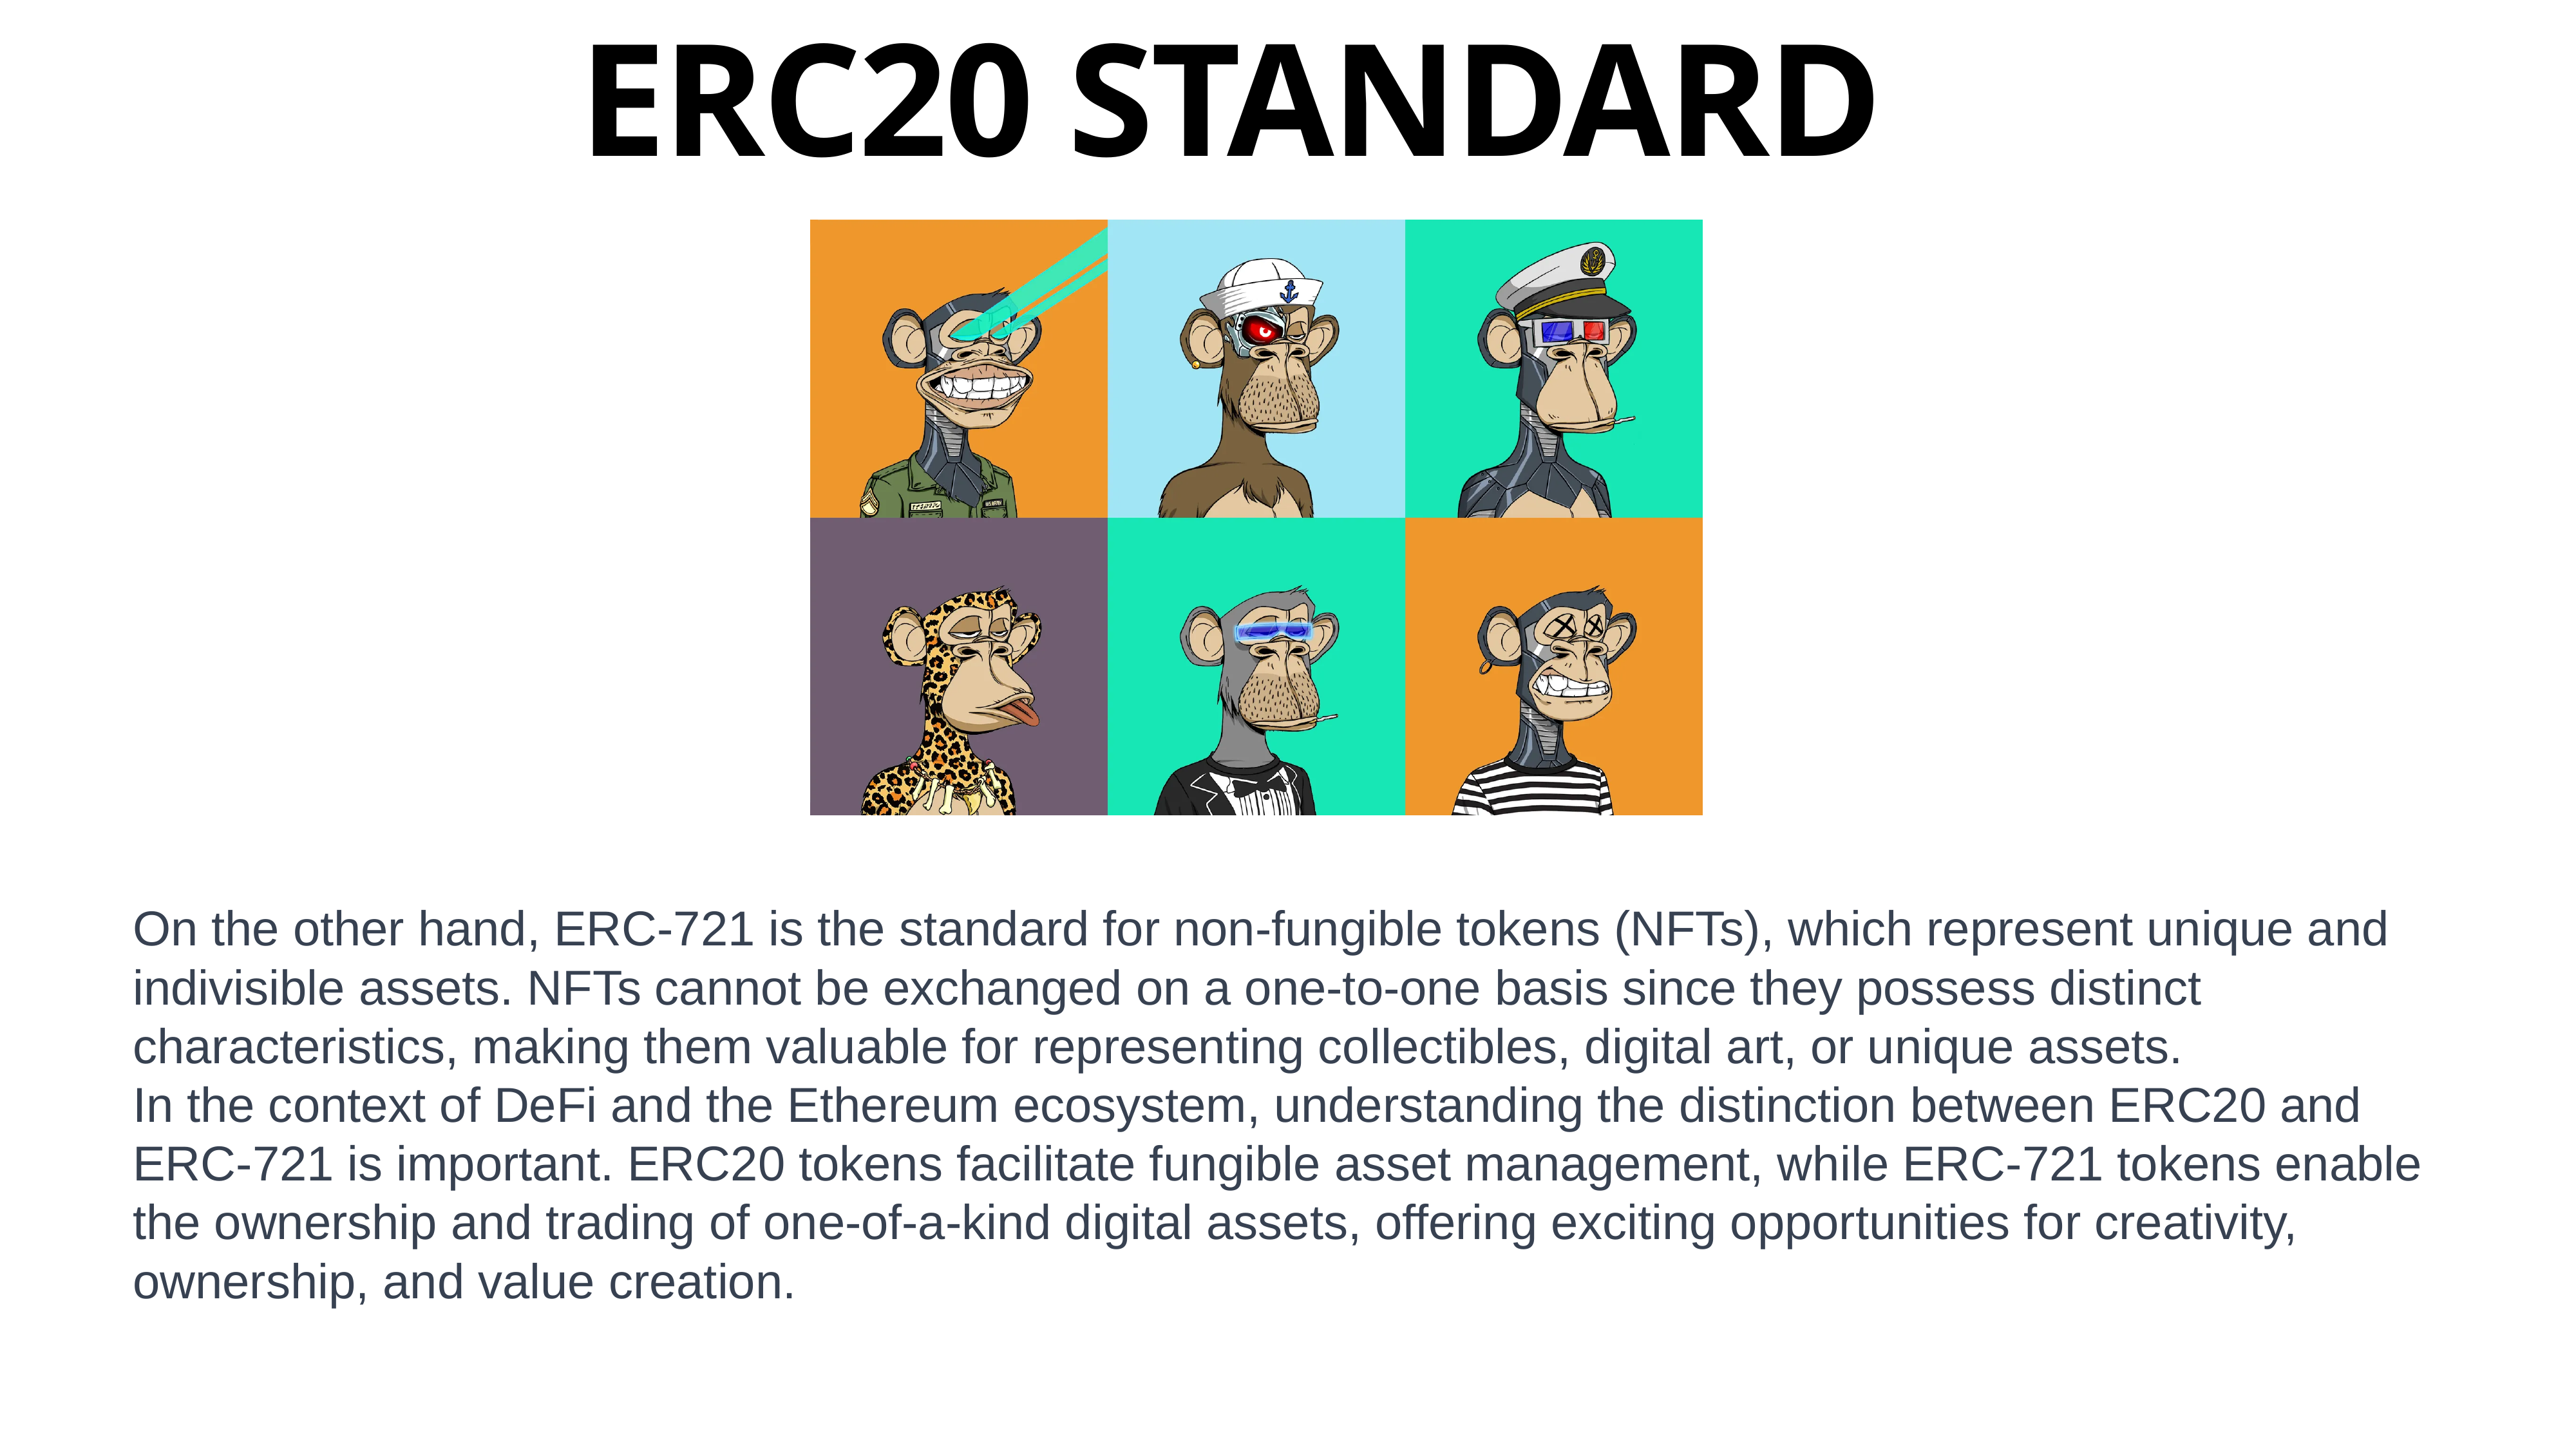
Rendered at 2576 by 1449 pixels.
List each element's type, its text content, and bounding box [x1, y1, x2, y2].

picture [810, 220, 1703, 815]
subtitle On the other hand, ERC-721 is the standard for non-fungible tokens (NFTs), which represent unique and indivisible assets. NFTs cannot be exchanged on a one-to-one basis since they possess distinct characteristics, making them valuable for representing collectibles, digital art, or unique assets. In the context of DeFi and the Ethereum ecosystem, understanding the distinction between ERC20 and ERC-721 is important. ERC20 tokens facilitate fungible asset management, while ERC-721 tokens enable the ownership and trading of one-of-a-kind digital assets, offering exciting opportunities for creativity, ownership, and value creation. [127, 891, 2449, 1332]
title ERC20 STANDARD [573, 0, 2576, 193]
